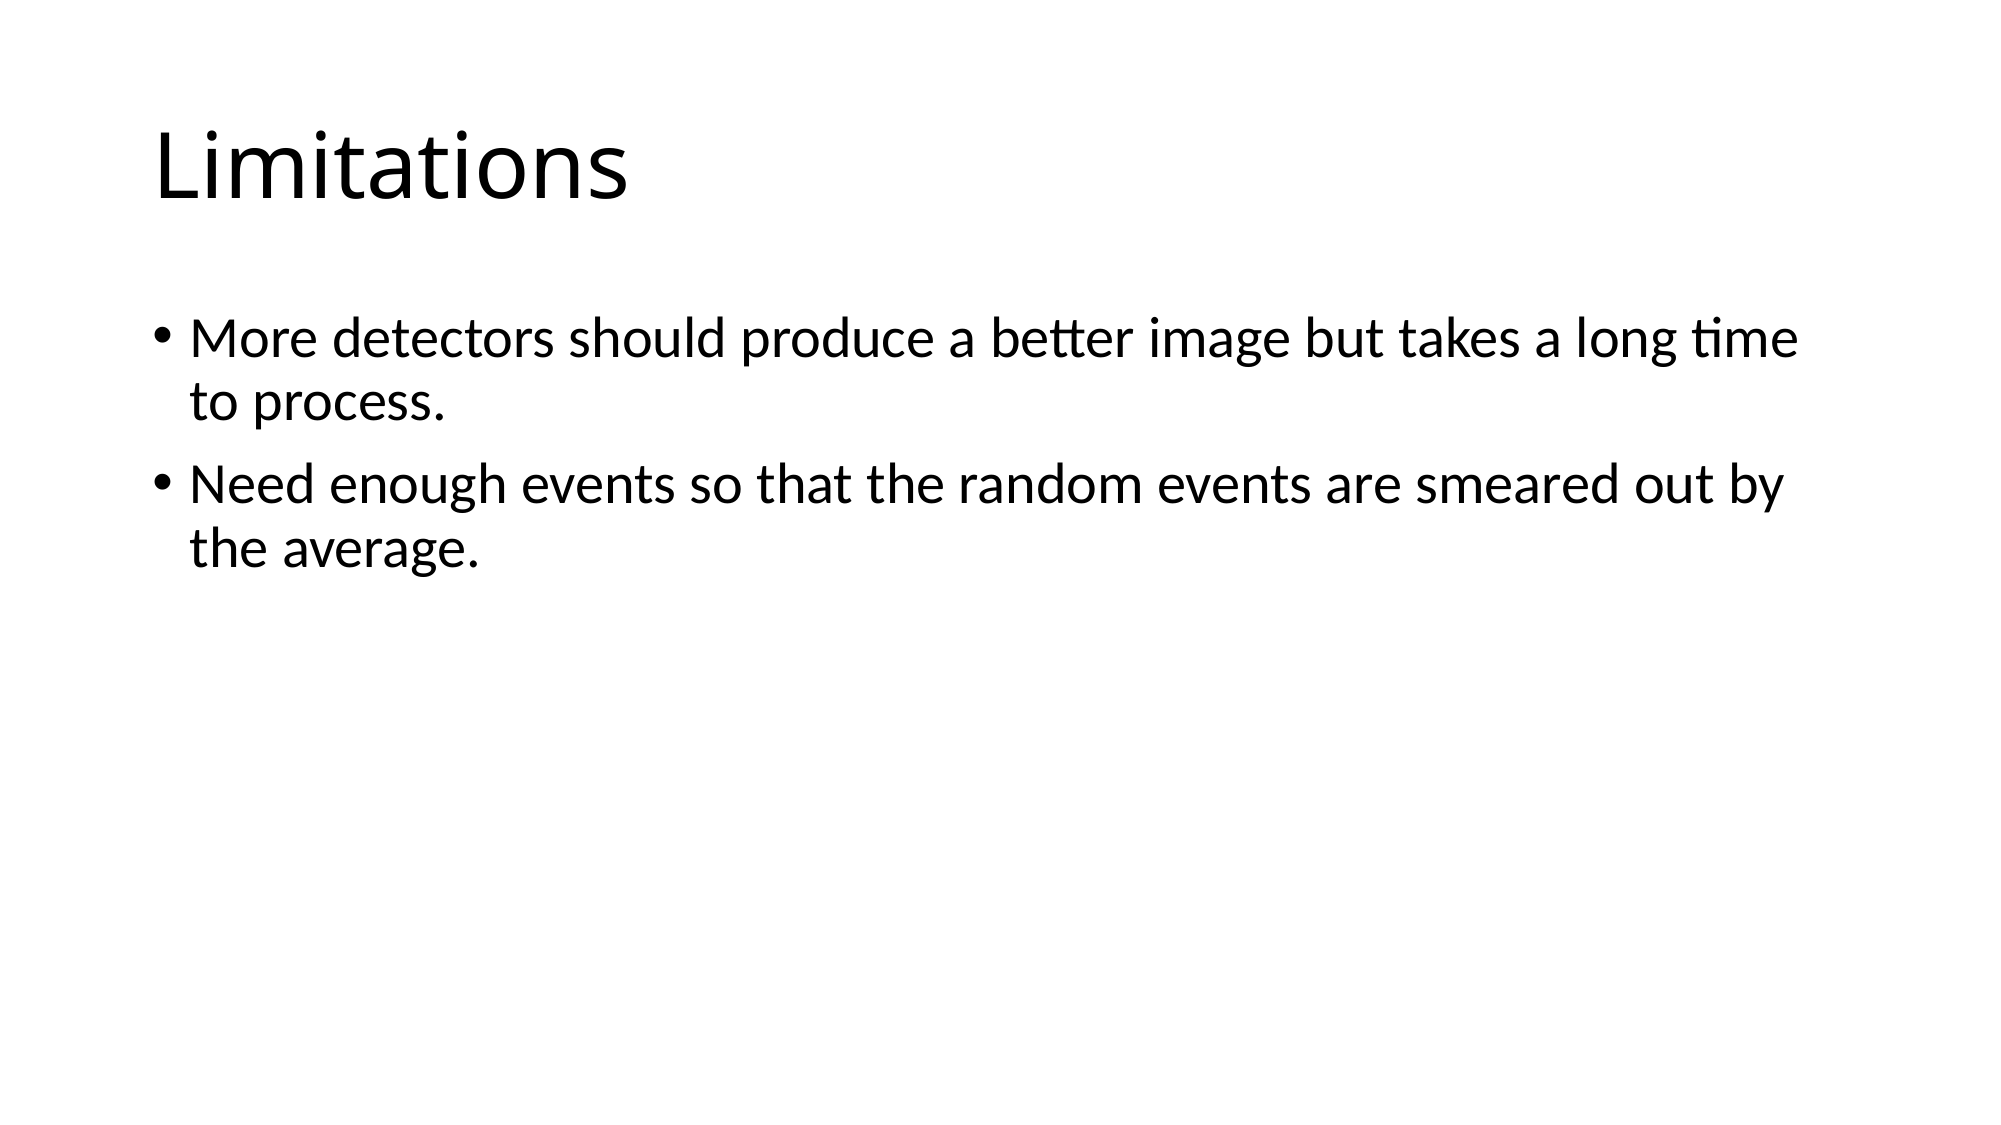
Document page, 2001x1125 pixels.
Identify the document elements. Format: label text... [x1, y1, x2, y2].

list More detectors should produce a better image but takes a long time to process. Need enough events so that the random events are smeared out by the average. [137, 299, 1863, 1014]
title Limitations [137, 59, 1863, 278]
